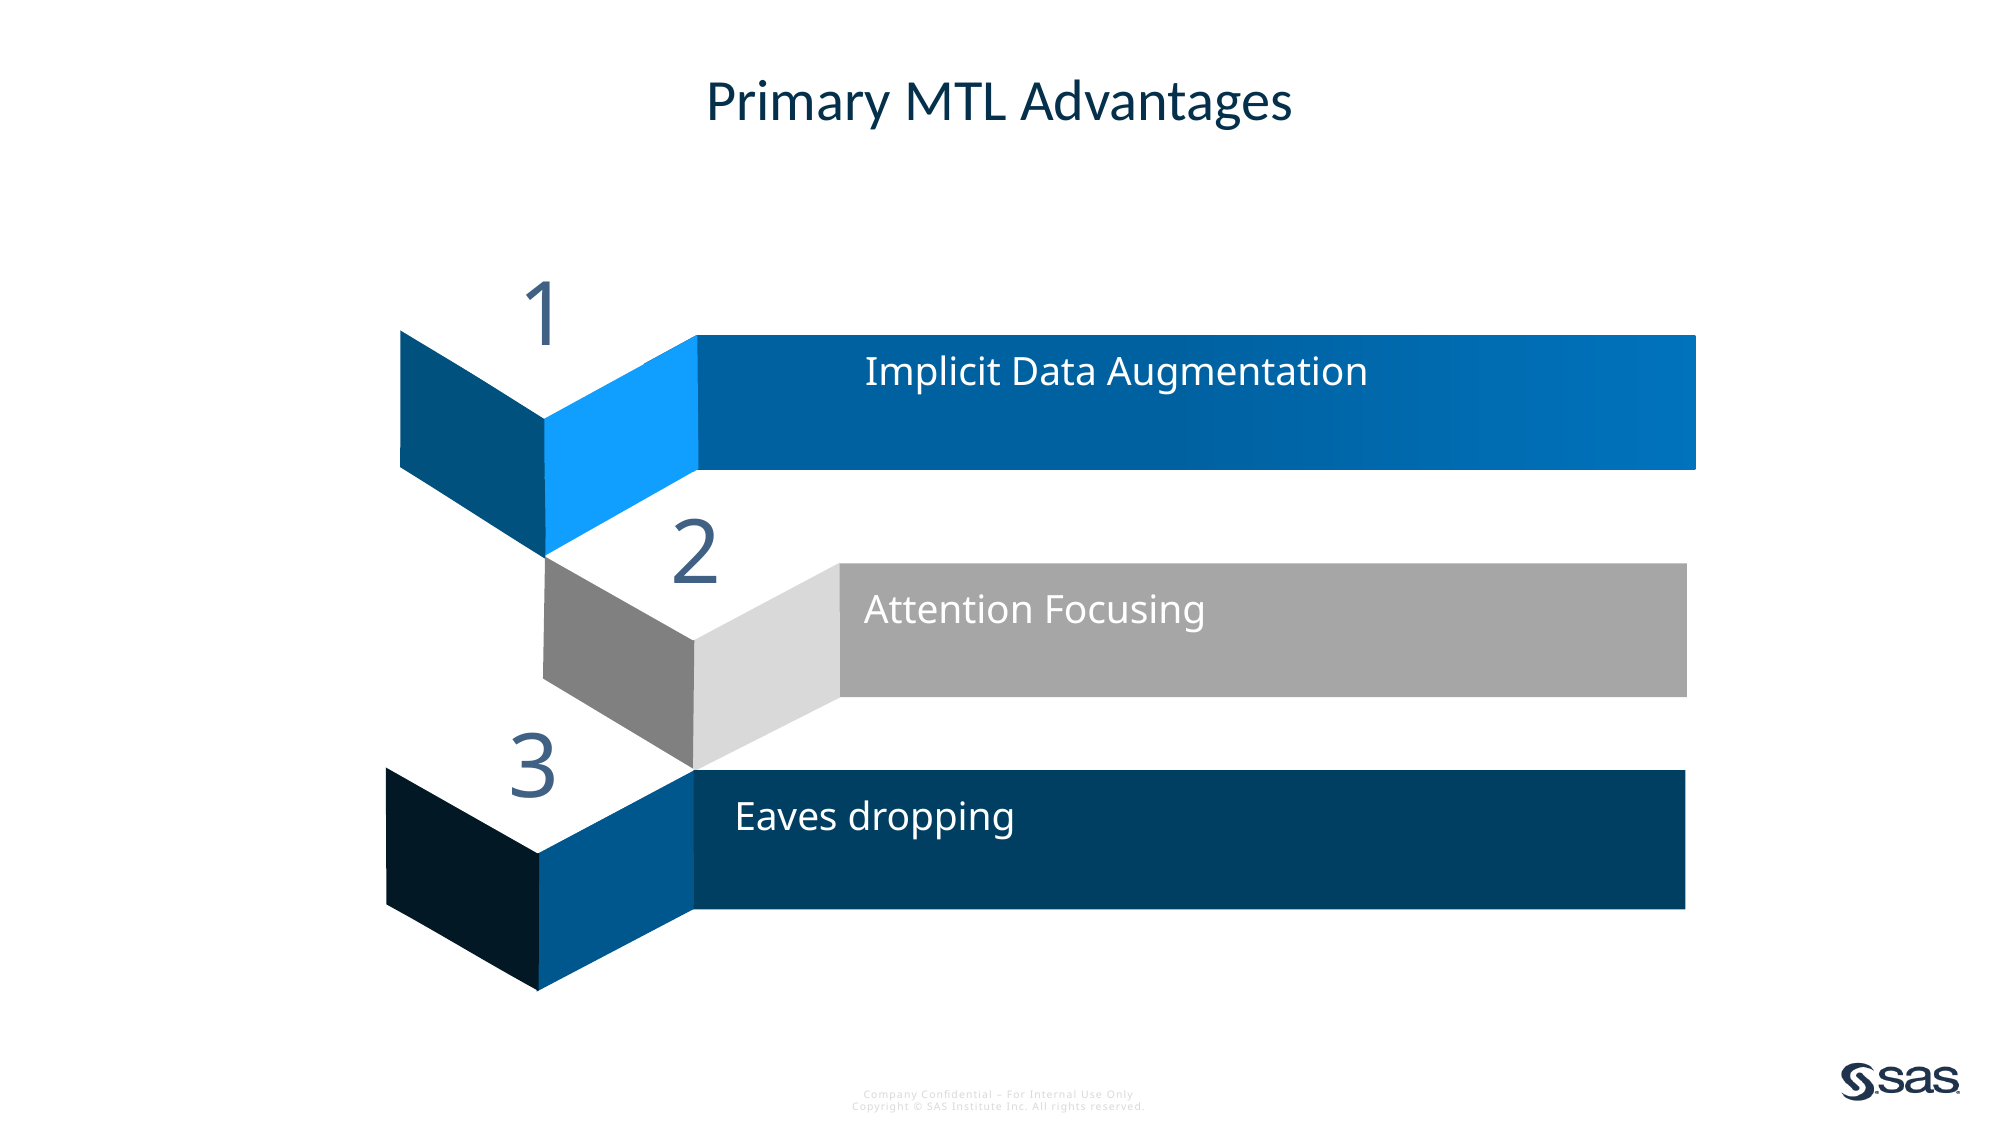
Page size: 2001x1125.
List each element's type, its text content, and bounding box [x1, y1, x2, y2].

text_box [398, 239, 1696, 561]
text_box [542, 472, 1688, 674]
picture [1839, 1060, 1962, 1103]
title Primary MTL Advantages [137, 60, 1863, 135]
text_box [382, 676, 1686, 992]
